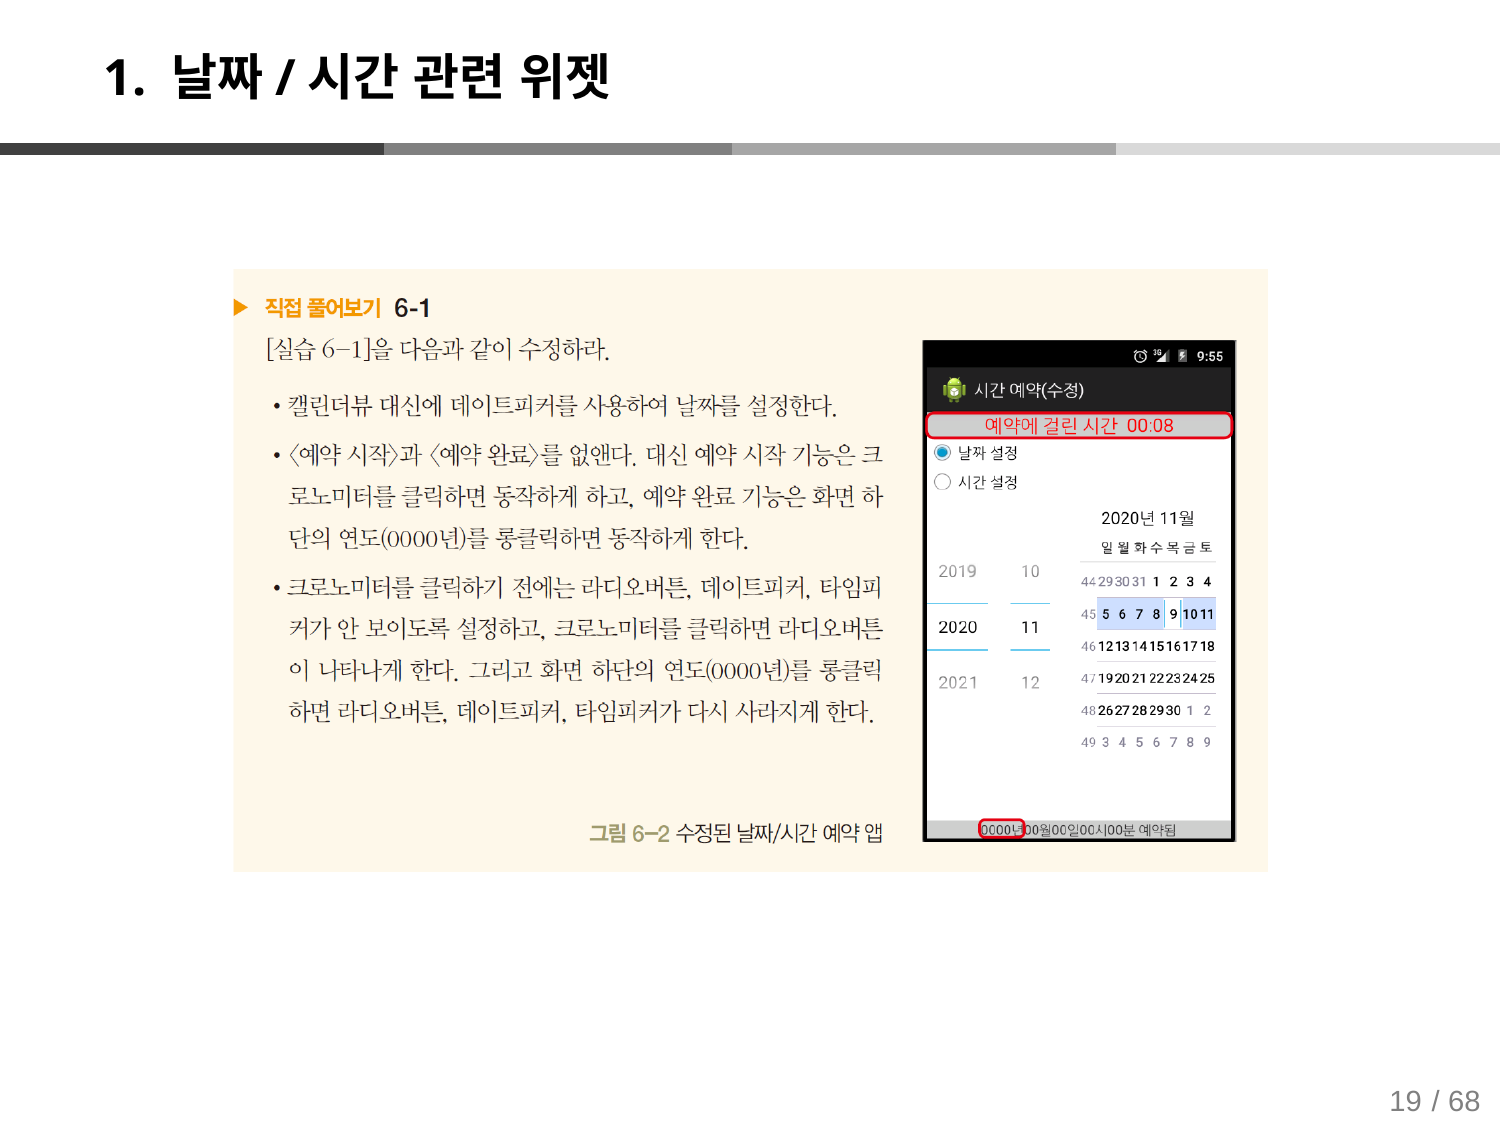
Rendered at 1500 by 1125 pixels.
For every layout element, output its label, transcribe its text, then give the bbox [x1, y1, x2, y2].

picture [227, 267, 1273, 872]
title 1. 날짜/시간 관련 위젯 [88, 30, 1211, 121]
